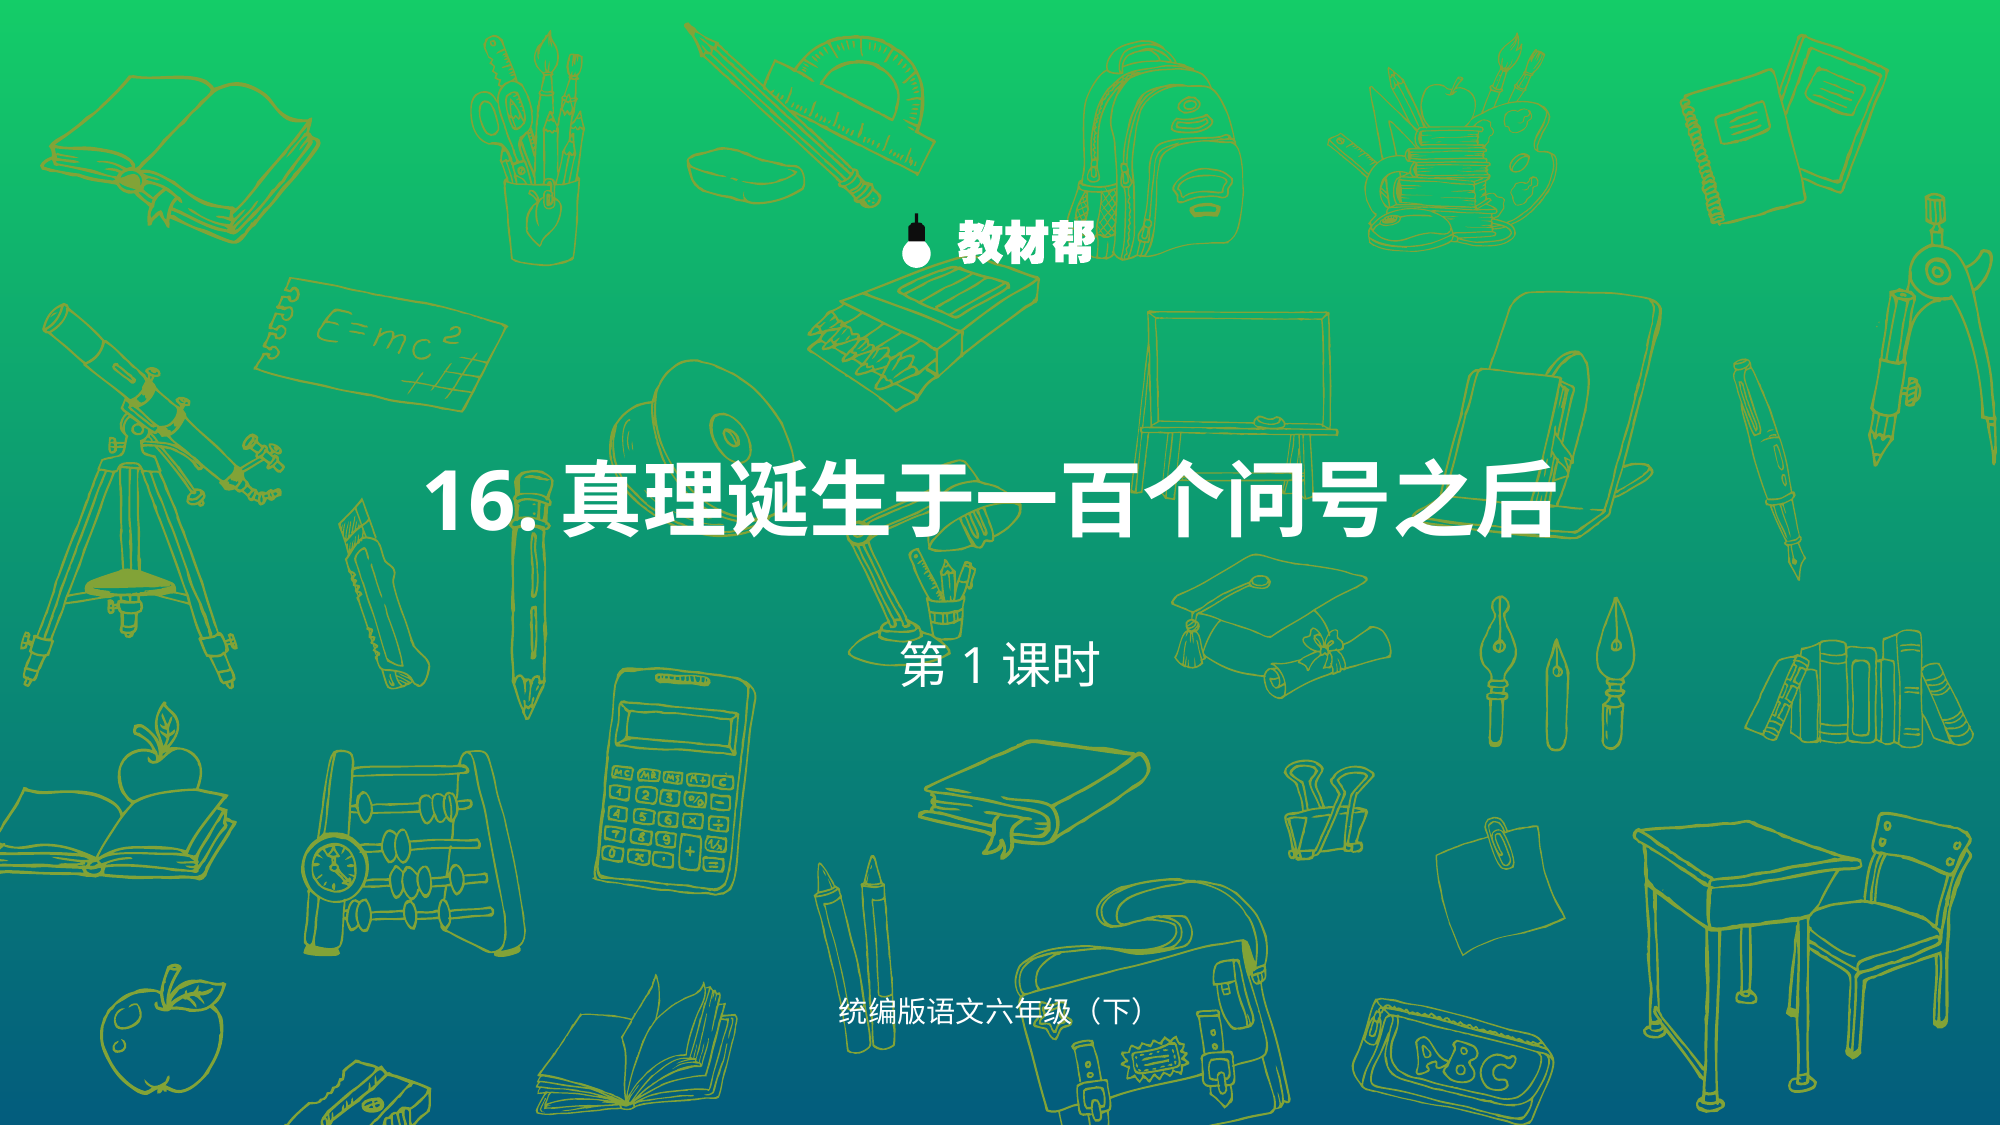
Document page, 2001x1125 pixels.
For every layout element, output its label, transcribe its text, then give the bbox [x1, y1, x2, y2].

text_box 16.真理诞生于一百个问号之后 [406, 451, 1884, 556]
text_box 统编版语文六年级（下） [824, 986, 1176, 1037]
text_box 第1课时 [870, 626, 1130, 702]
